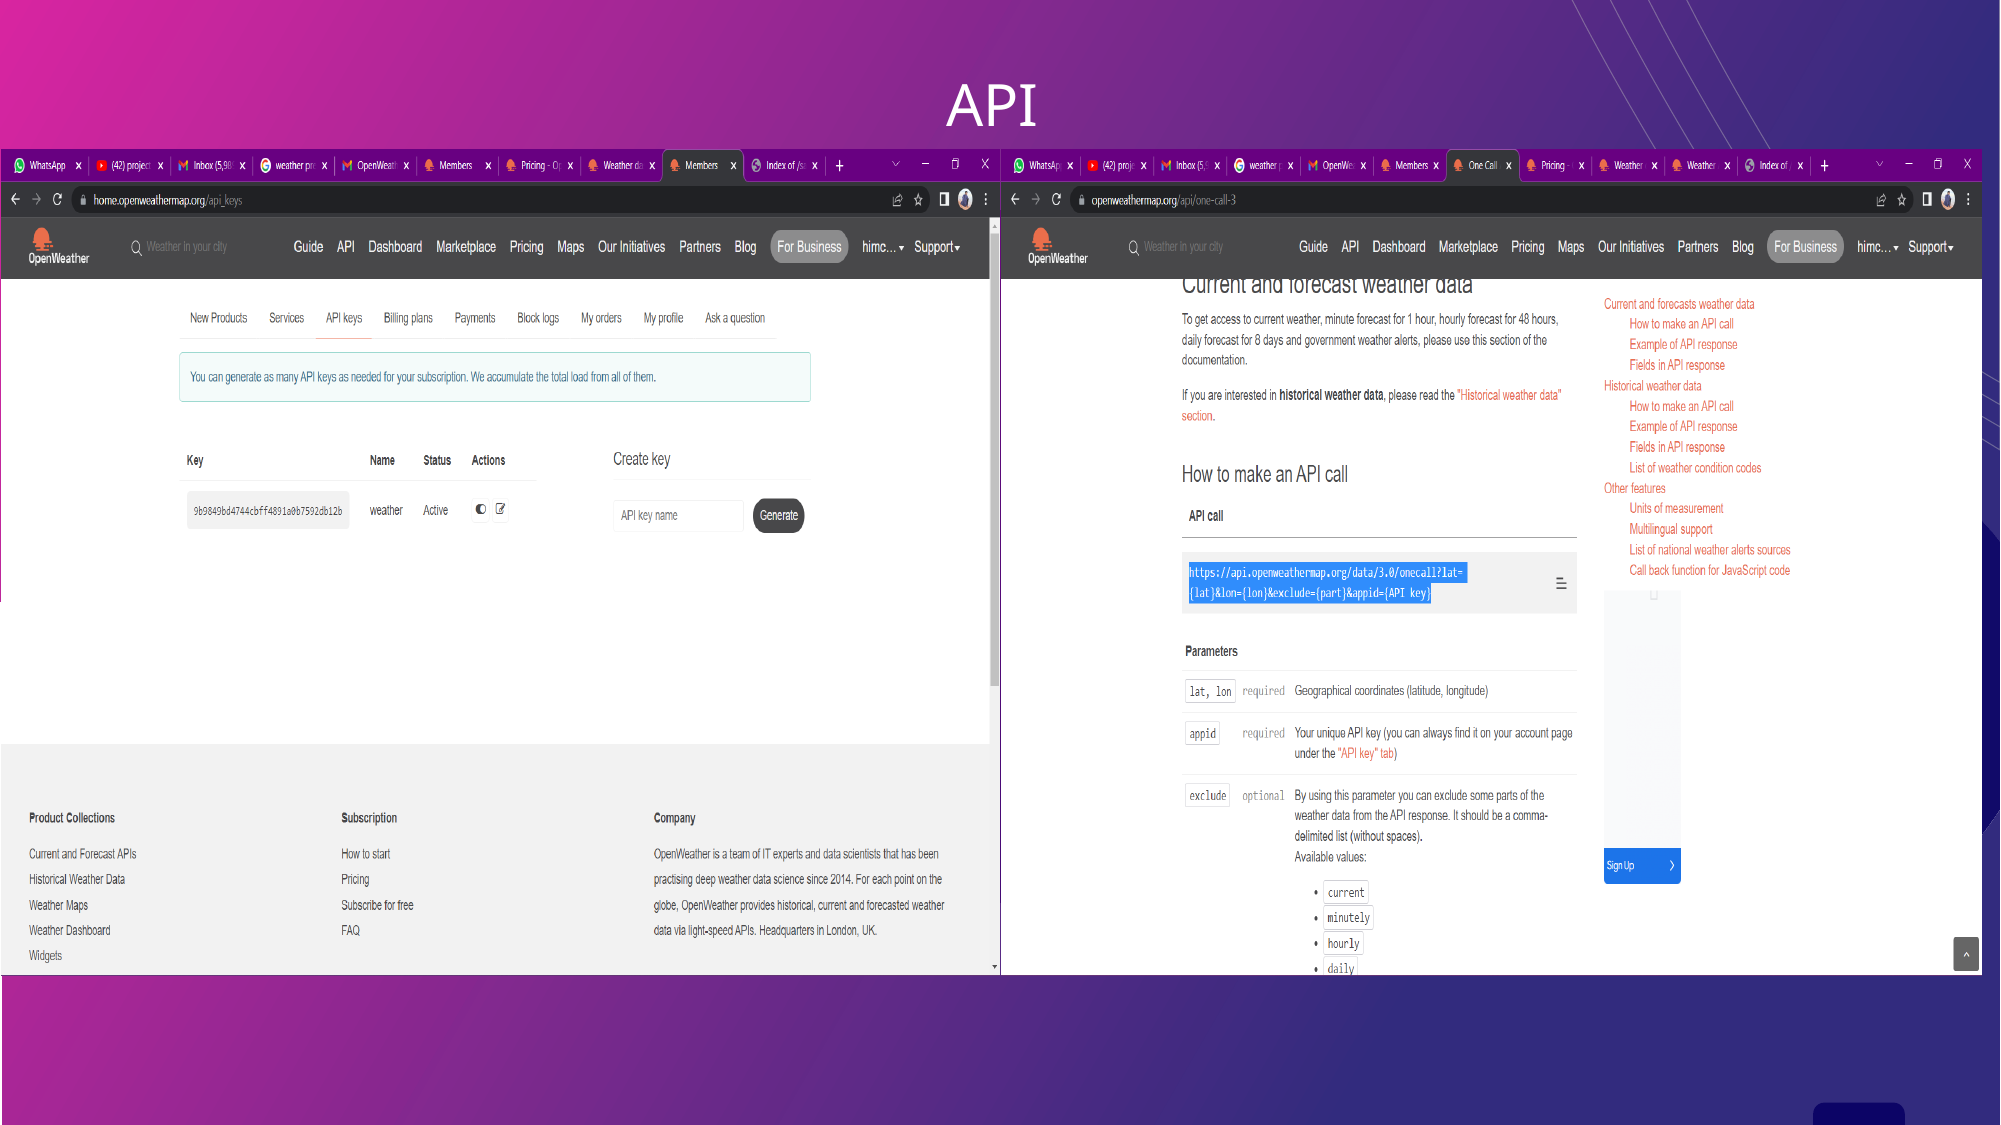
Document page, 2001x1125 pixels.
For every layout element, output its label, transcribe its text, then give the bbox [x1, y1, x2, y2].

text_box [1571, 0, 2000, 450]
text_box [0, 0, 1571, 602]
picture [1001, 149, 1982, 976]
picture [1, 149, 1000, 976]
text_box [1982, 450, 2000, 833]
text_box [0, 602, 2000, 1125]
title API [106, 73, 1571, 275]
